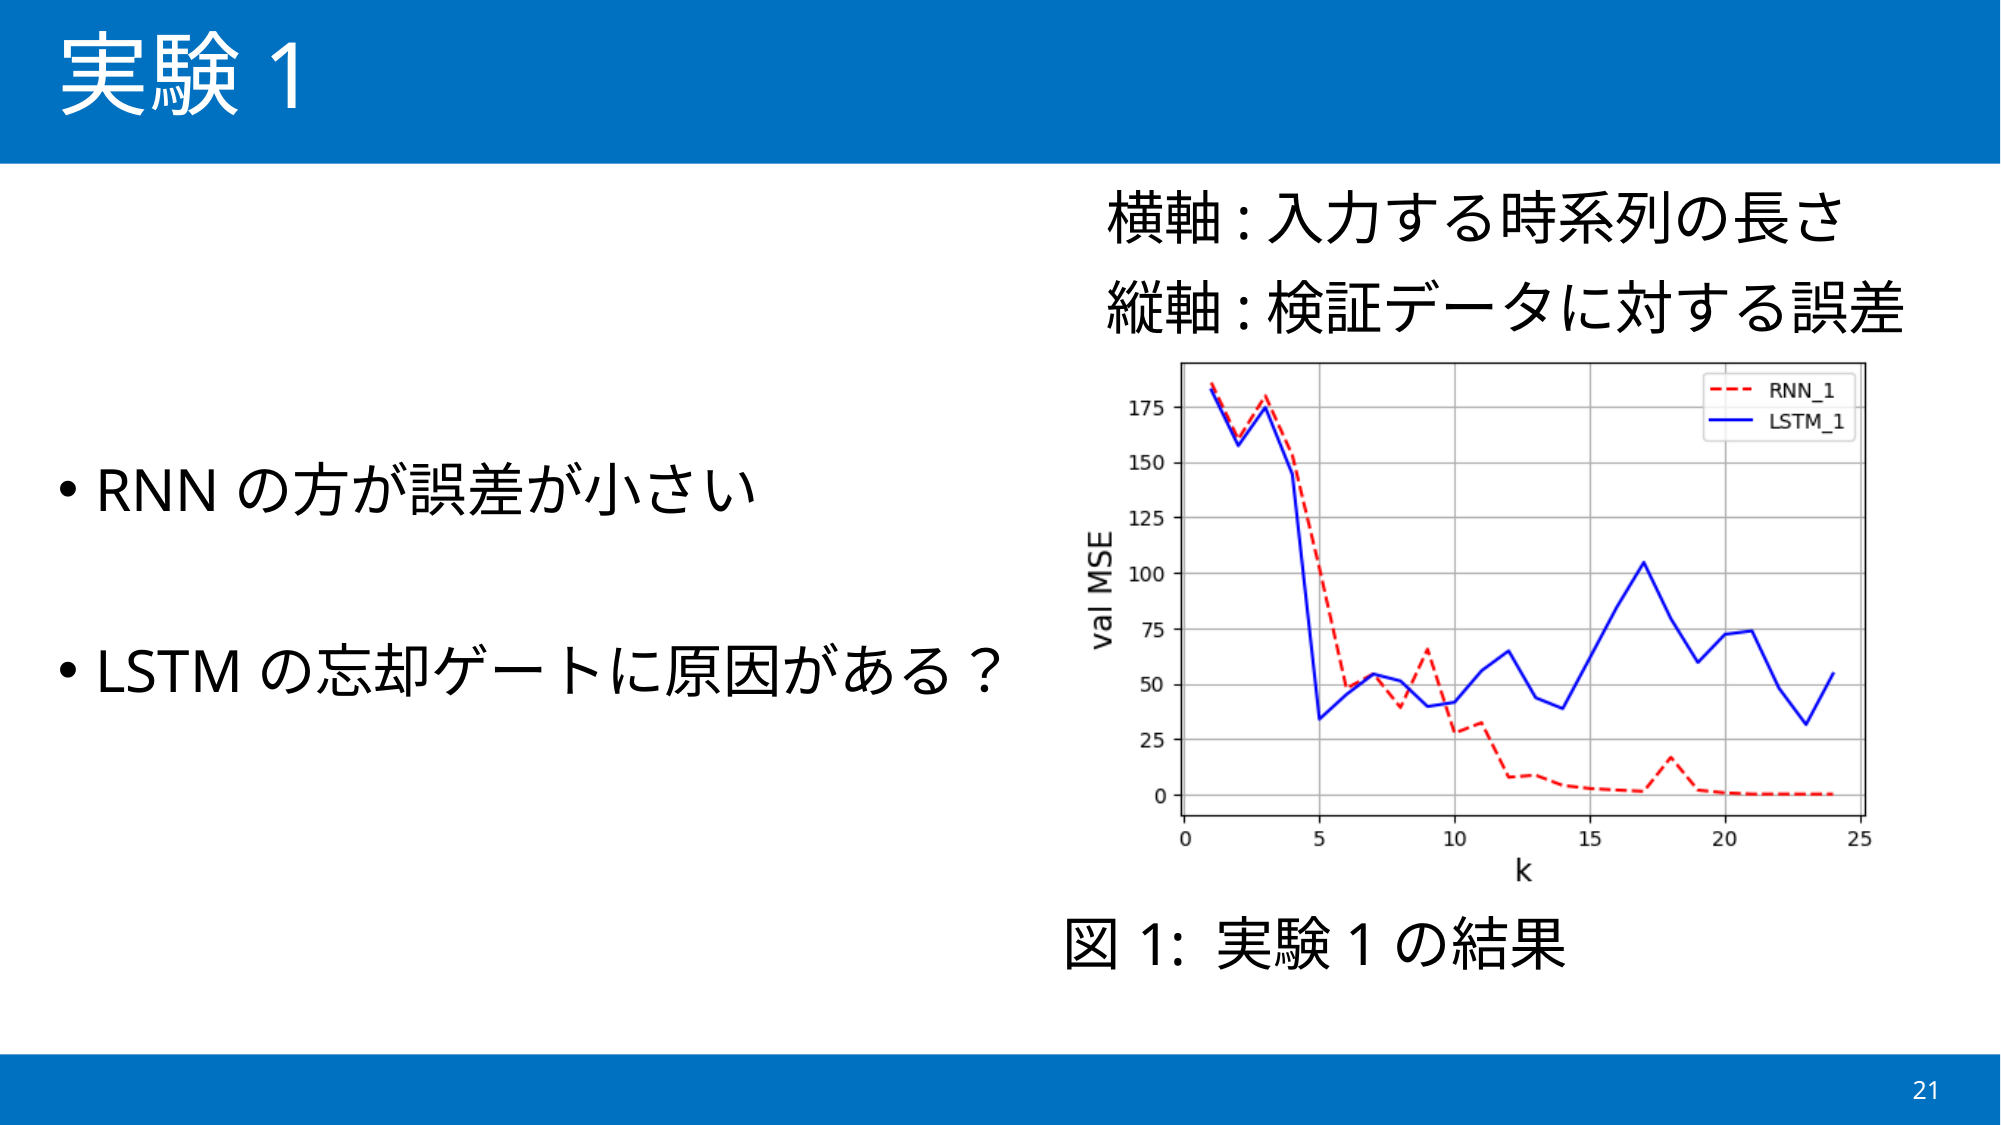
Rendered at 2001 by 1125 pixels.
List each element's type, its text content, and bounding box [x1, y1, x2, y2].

title 実験1 [42, 8, 1957, 149]
slide_number 21 [1506, 1061, 1957, 1122]
list 横軸:入力する時系列の長さ 縦軸:検証データに対する誤差 RNNの方が誤差が小さい LSTMの忘却ゲートに原因がある？ 図1: 実験1の結果 [42, 173, 1957, 1040]
picture [1075, 348, 1887, 902]
